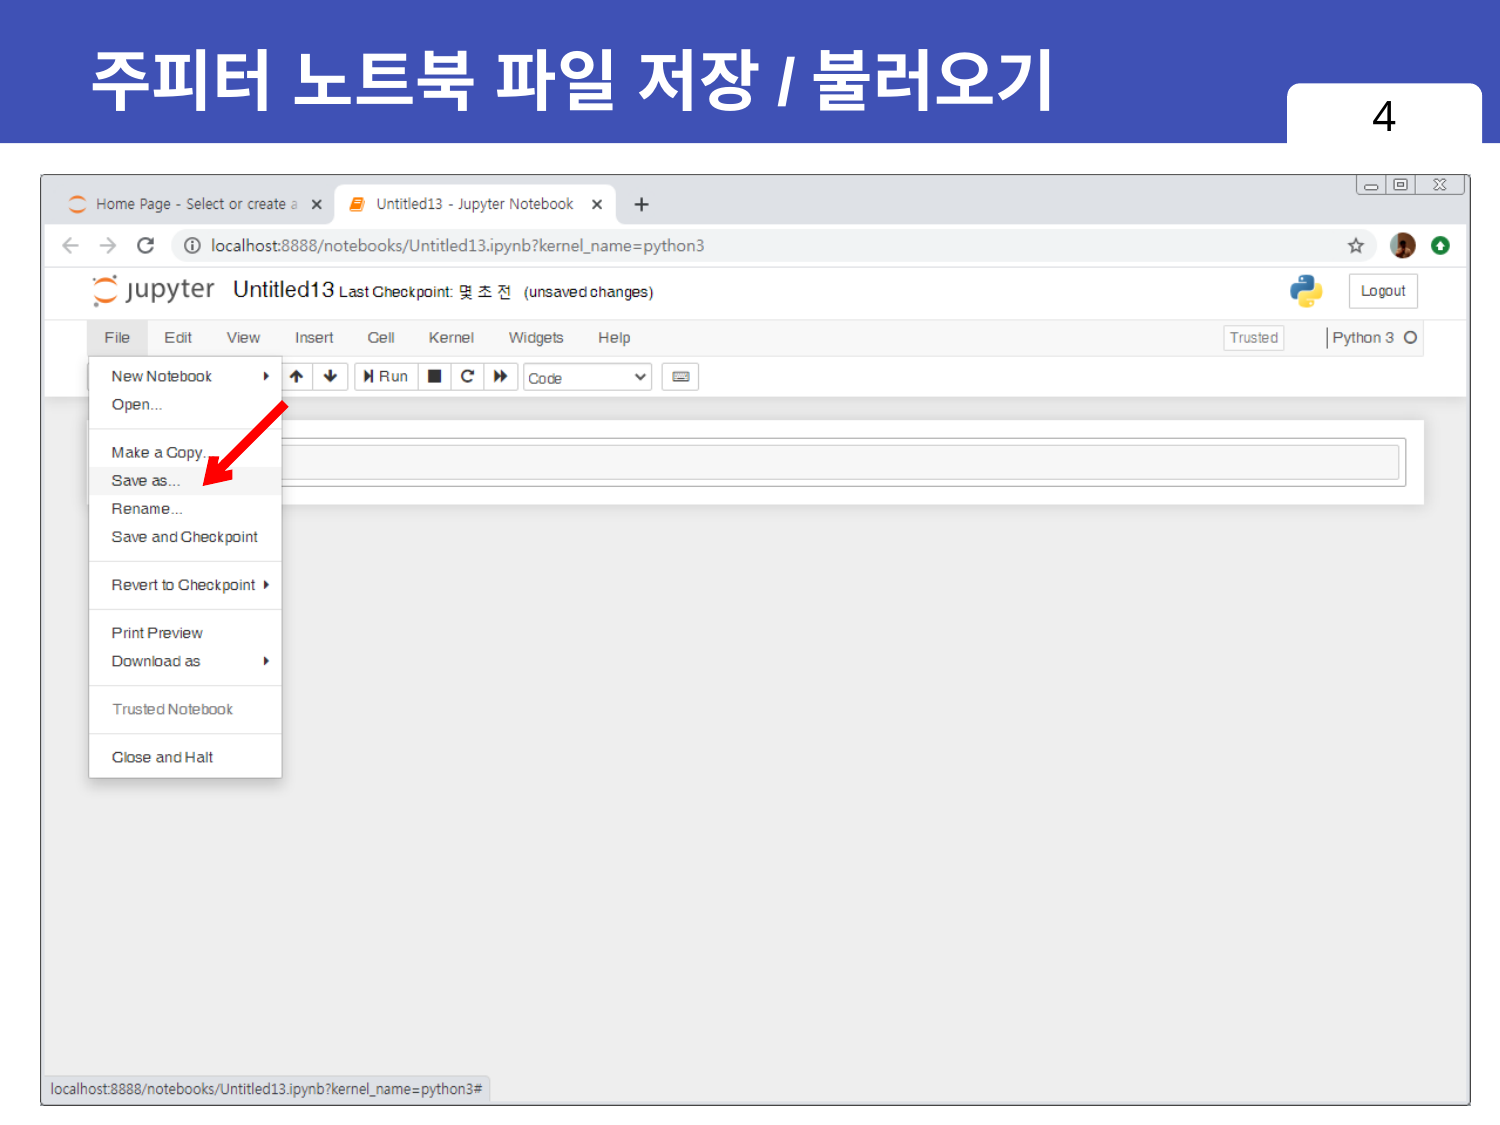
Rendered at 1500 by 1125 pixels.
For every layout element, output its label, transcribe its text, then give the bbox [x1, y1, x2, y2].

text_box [202, 403, 286, 487]
title 주피터 노트북 파일 저장/불러오기 [74, 16, 1426, 141]
slide_number 4 [1286, 81, 1483, 161]
picture [40, 173, 1471, 1107]
